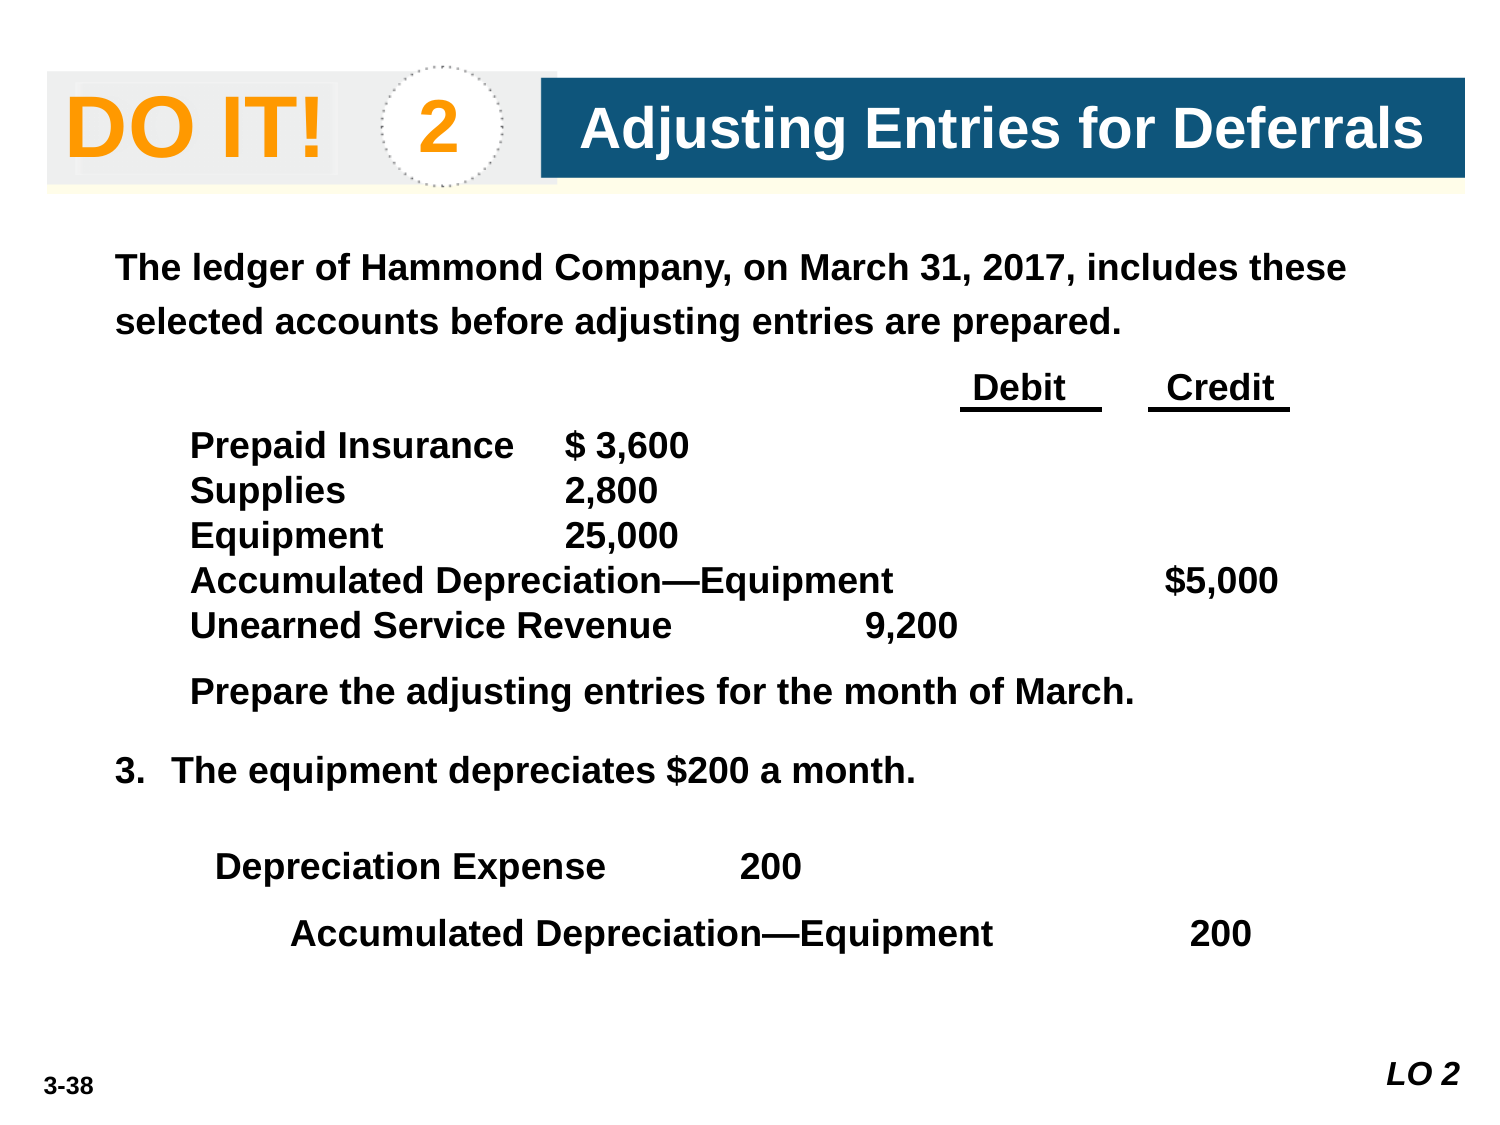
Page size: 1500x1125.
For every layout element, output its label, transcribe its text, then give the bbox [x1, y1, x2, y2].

picture [47, 58, 1465, 194]
text_box Depreciation Expense 200 Accumulated Depreciation—Equipment 200 [199, 825, 1388, 961]
text_box The ledger of Hammond Company, on March 31, 2017, includes these selected accounts before adjusting entries are prepared. Debit Credit Prepaid Insurance $ 3,600 Supplies 2,800 Equipment 25,000 Accumulated Depreciation—Equipment $5,000 Unearned Service Revenue 9,200 Prepare the adjusting entries for the month of March. The equipment depreciates $200 a month. [99, 226, 1413, 866]
text_box LO 2 [1324, 1044, 1475, 1100]
